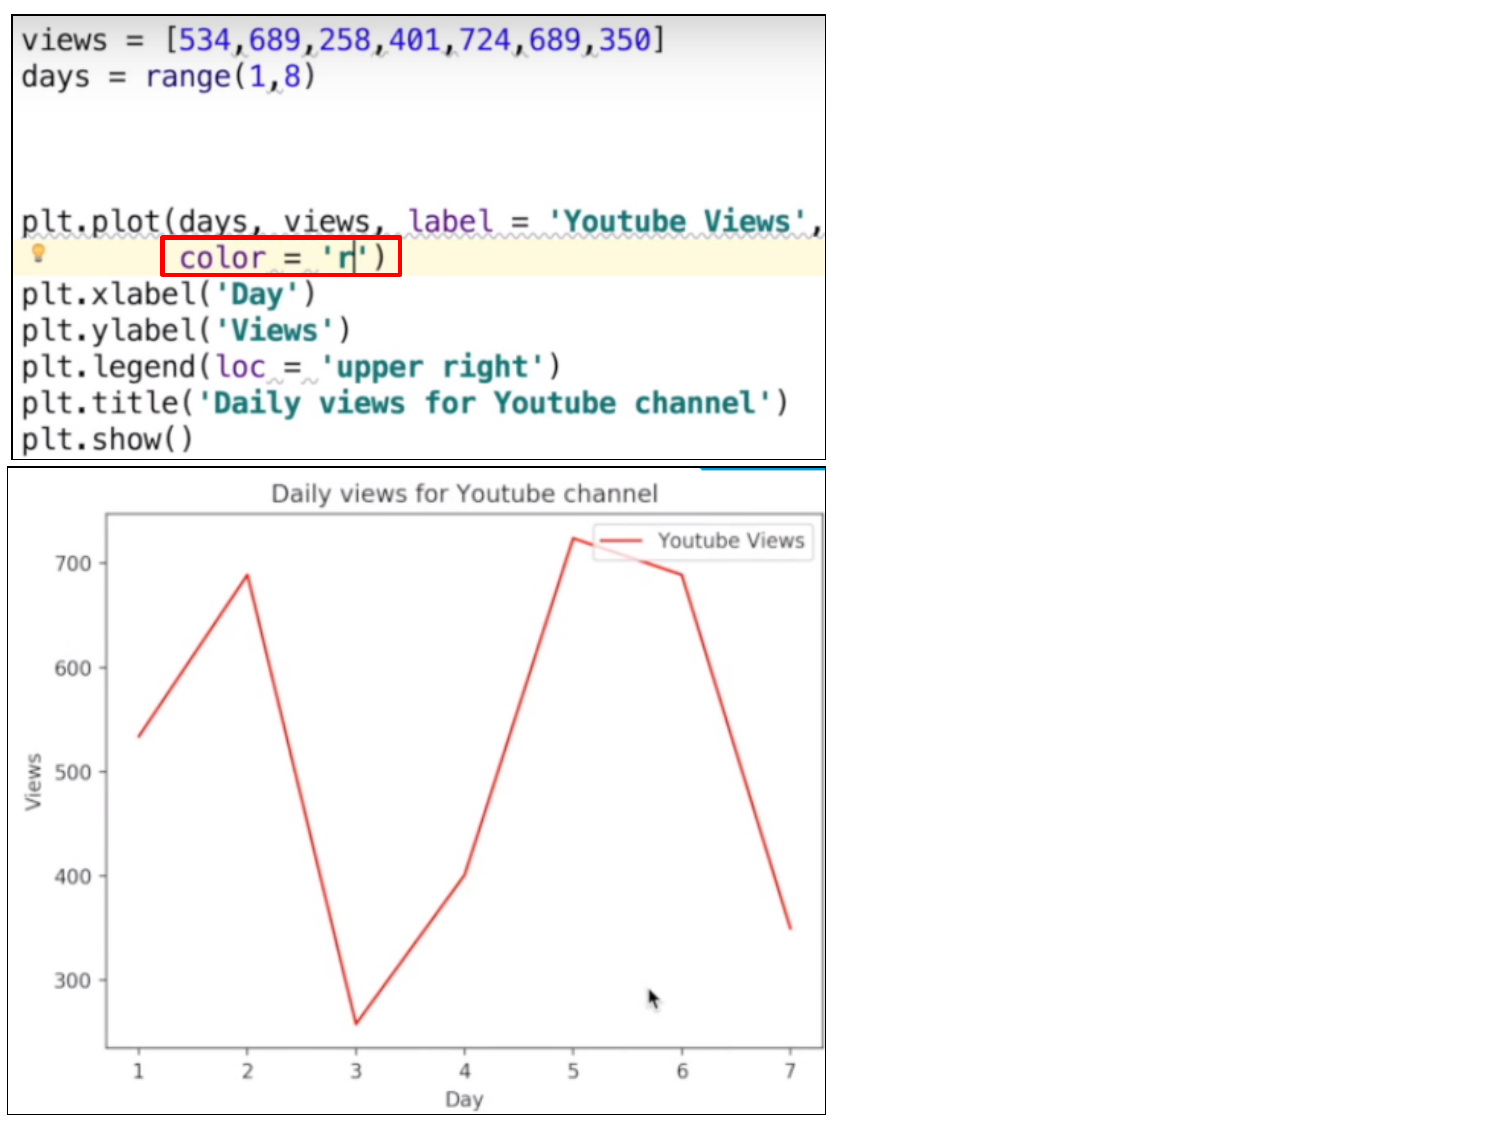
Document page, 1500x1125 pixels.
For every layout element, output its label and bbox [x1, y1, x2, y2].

picture [12, 15, 826, 460]
picture [7, 467, 826, 1114]
